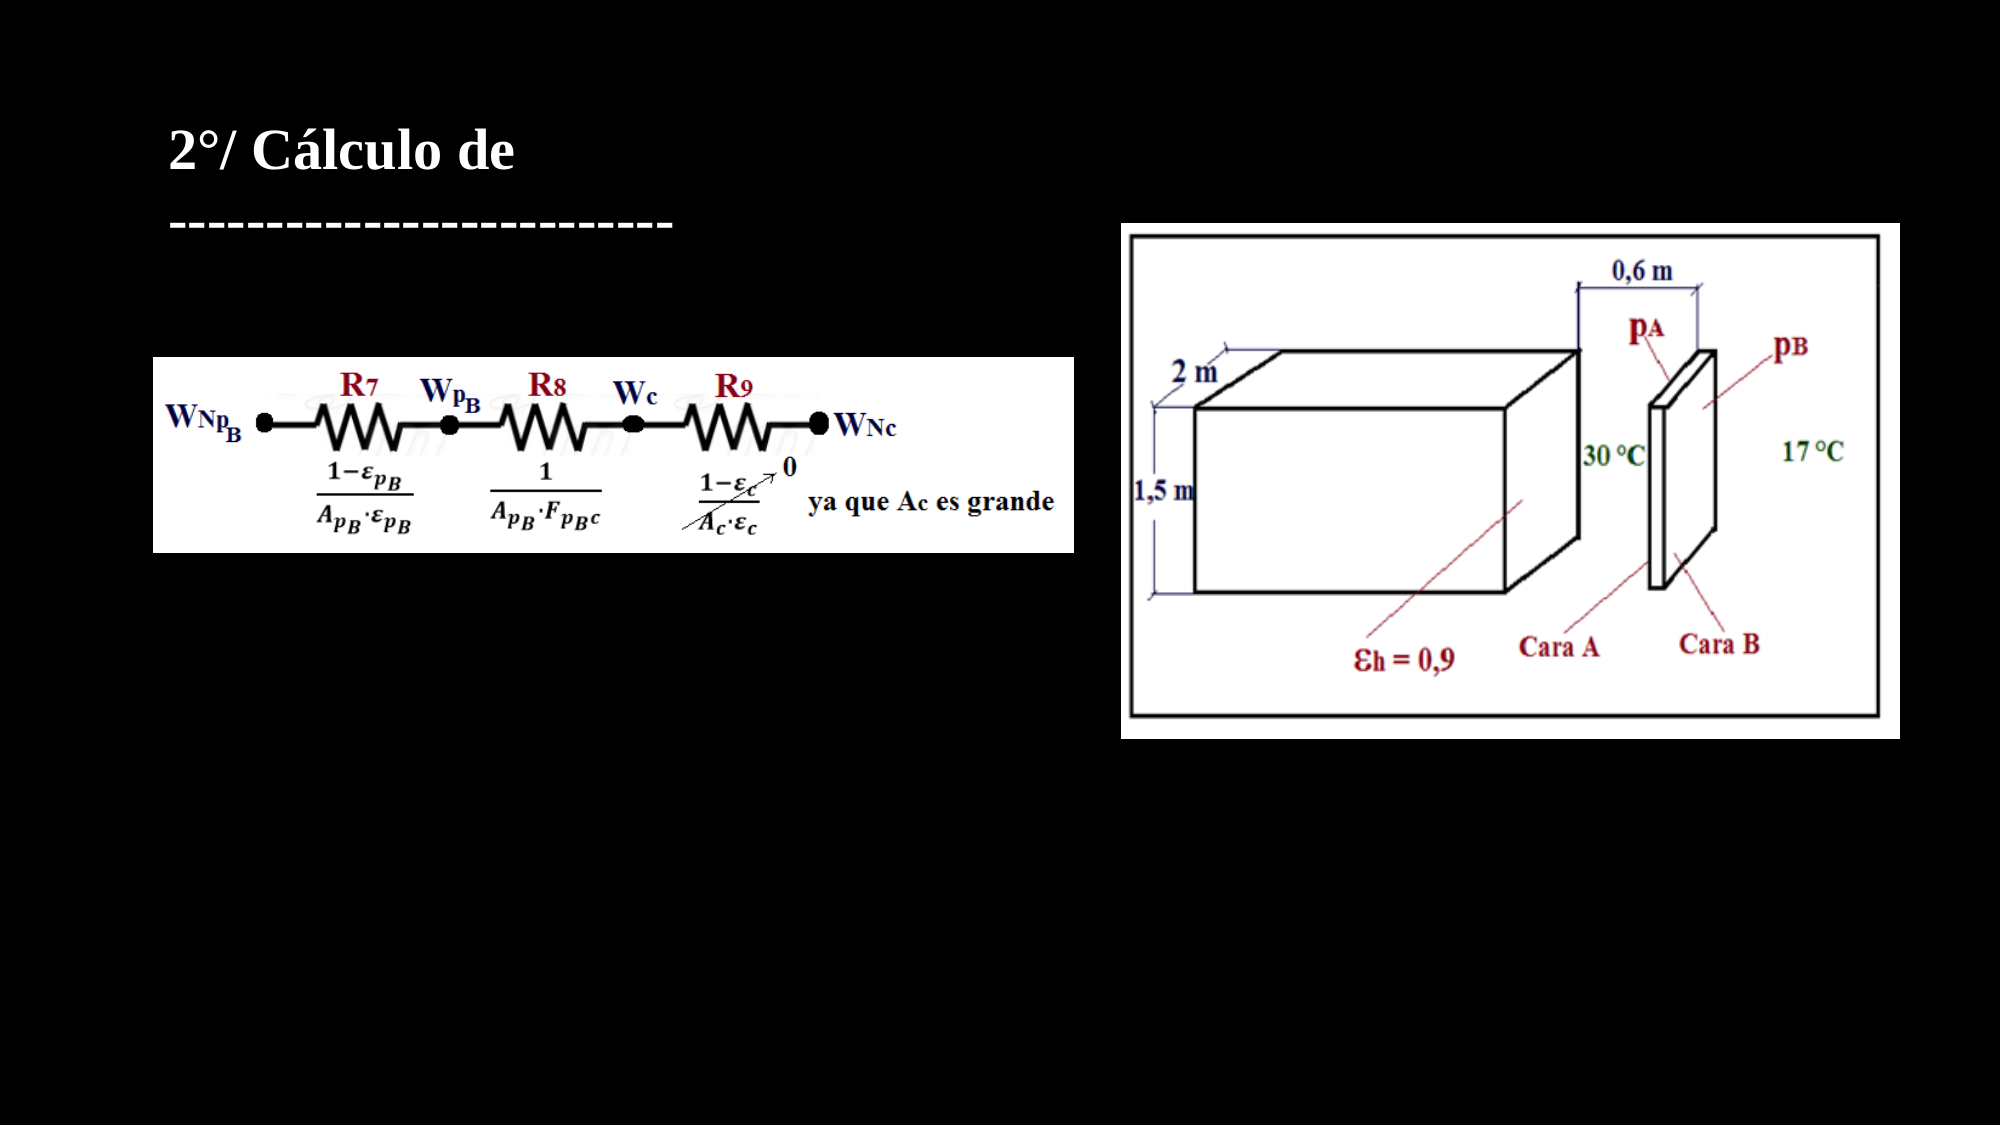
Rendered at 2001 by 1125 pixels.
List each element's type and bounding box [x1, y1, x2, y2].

picture [153, 357, 1074, 553]
picture [1121, 223, 1900, 740]
